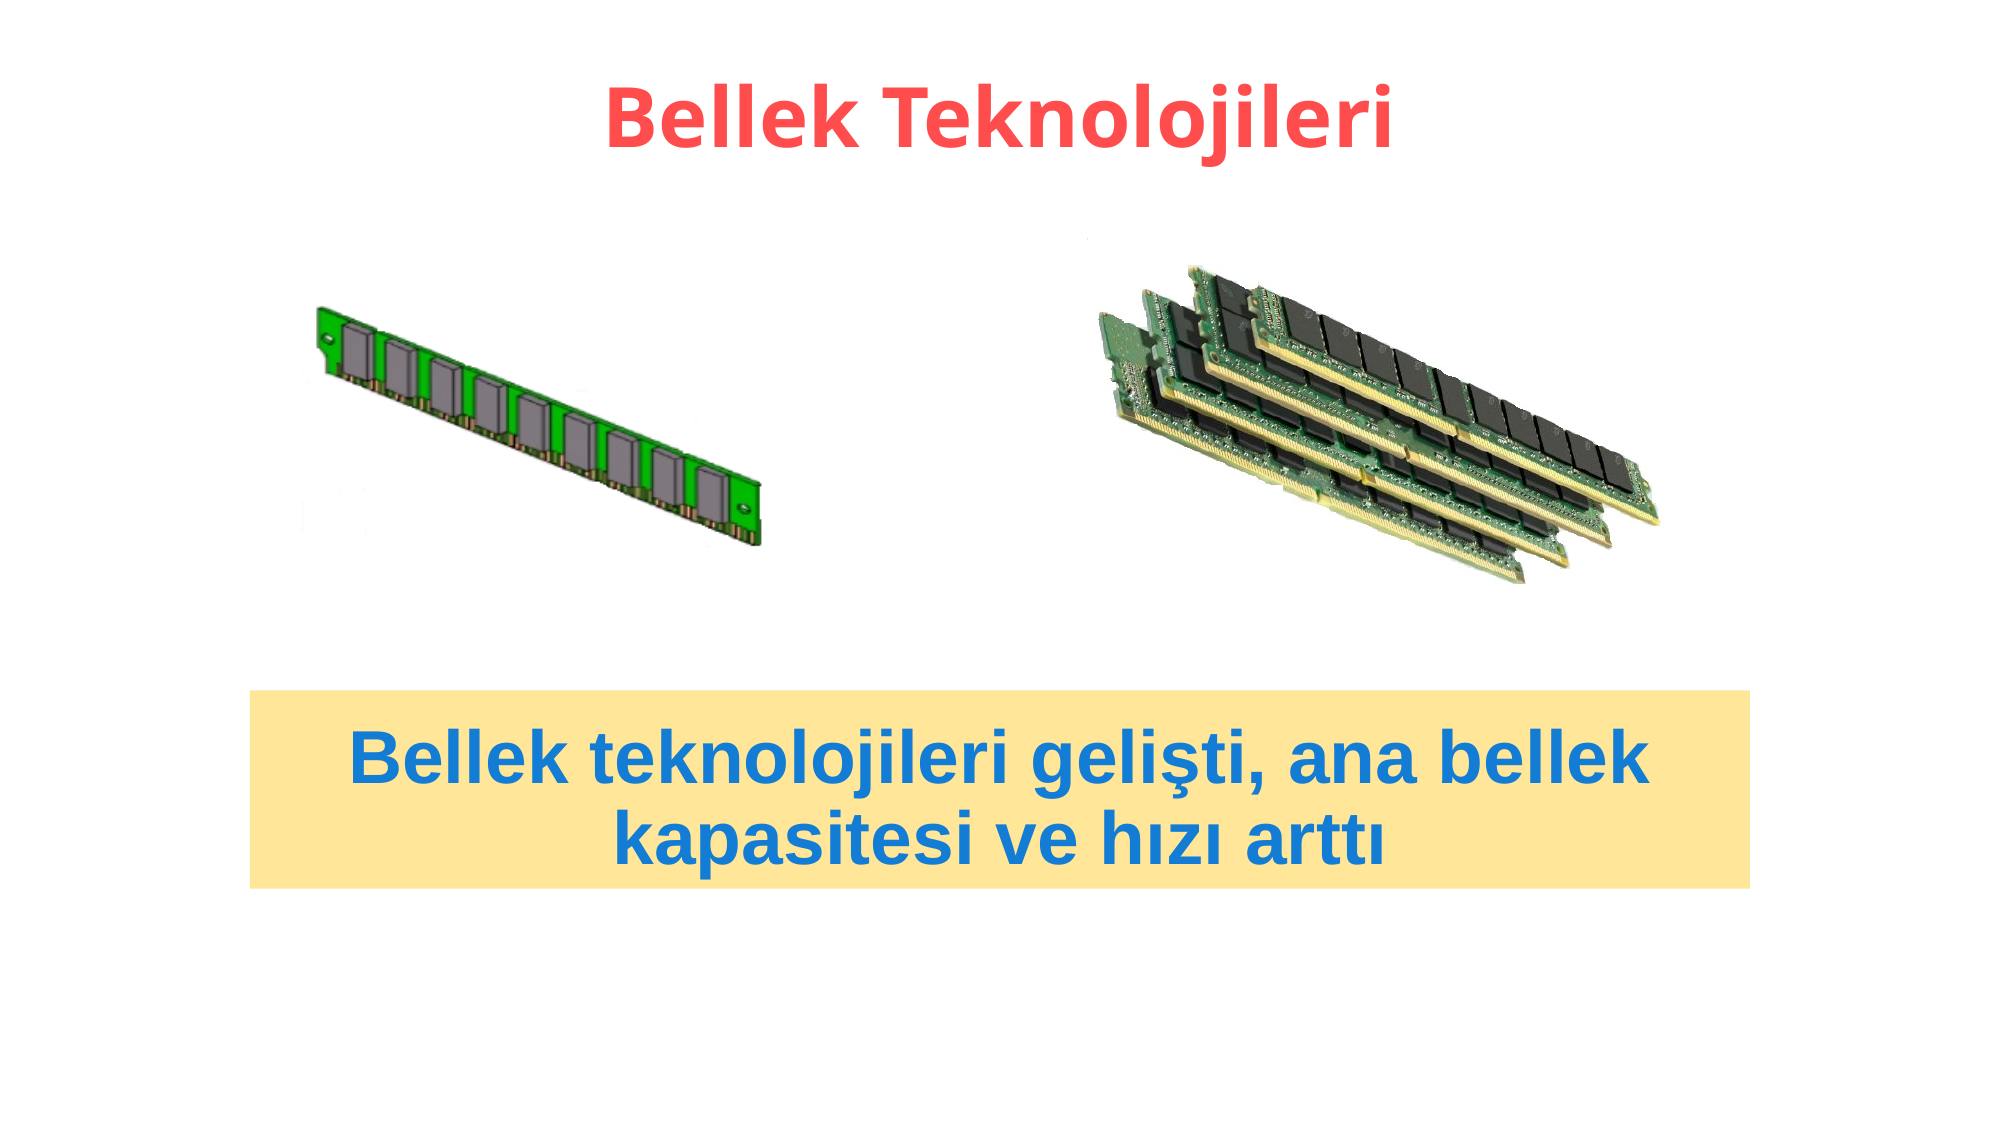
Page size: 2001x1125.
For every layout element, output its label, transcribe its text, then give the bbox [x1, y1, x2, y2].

picture [1086, 229, 1669, 622]
picture [279, 297, 782, 554]
title Bellek Teknolojileri [249, 56, 1750, 174]
text_box Bellek teknolojileri gelişti, ana bellek kapasitesi ve hızı arttı [249, 690, 1750, 889]
